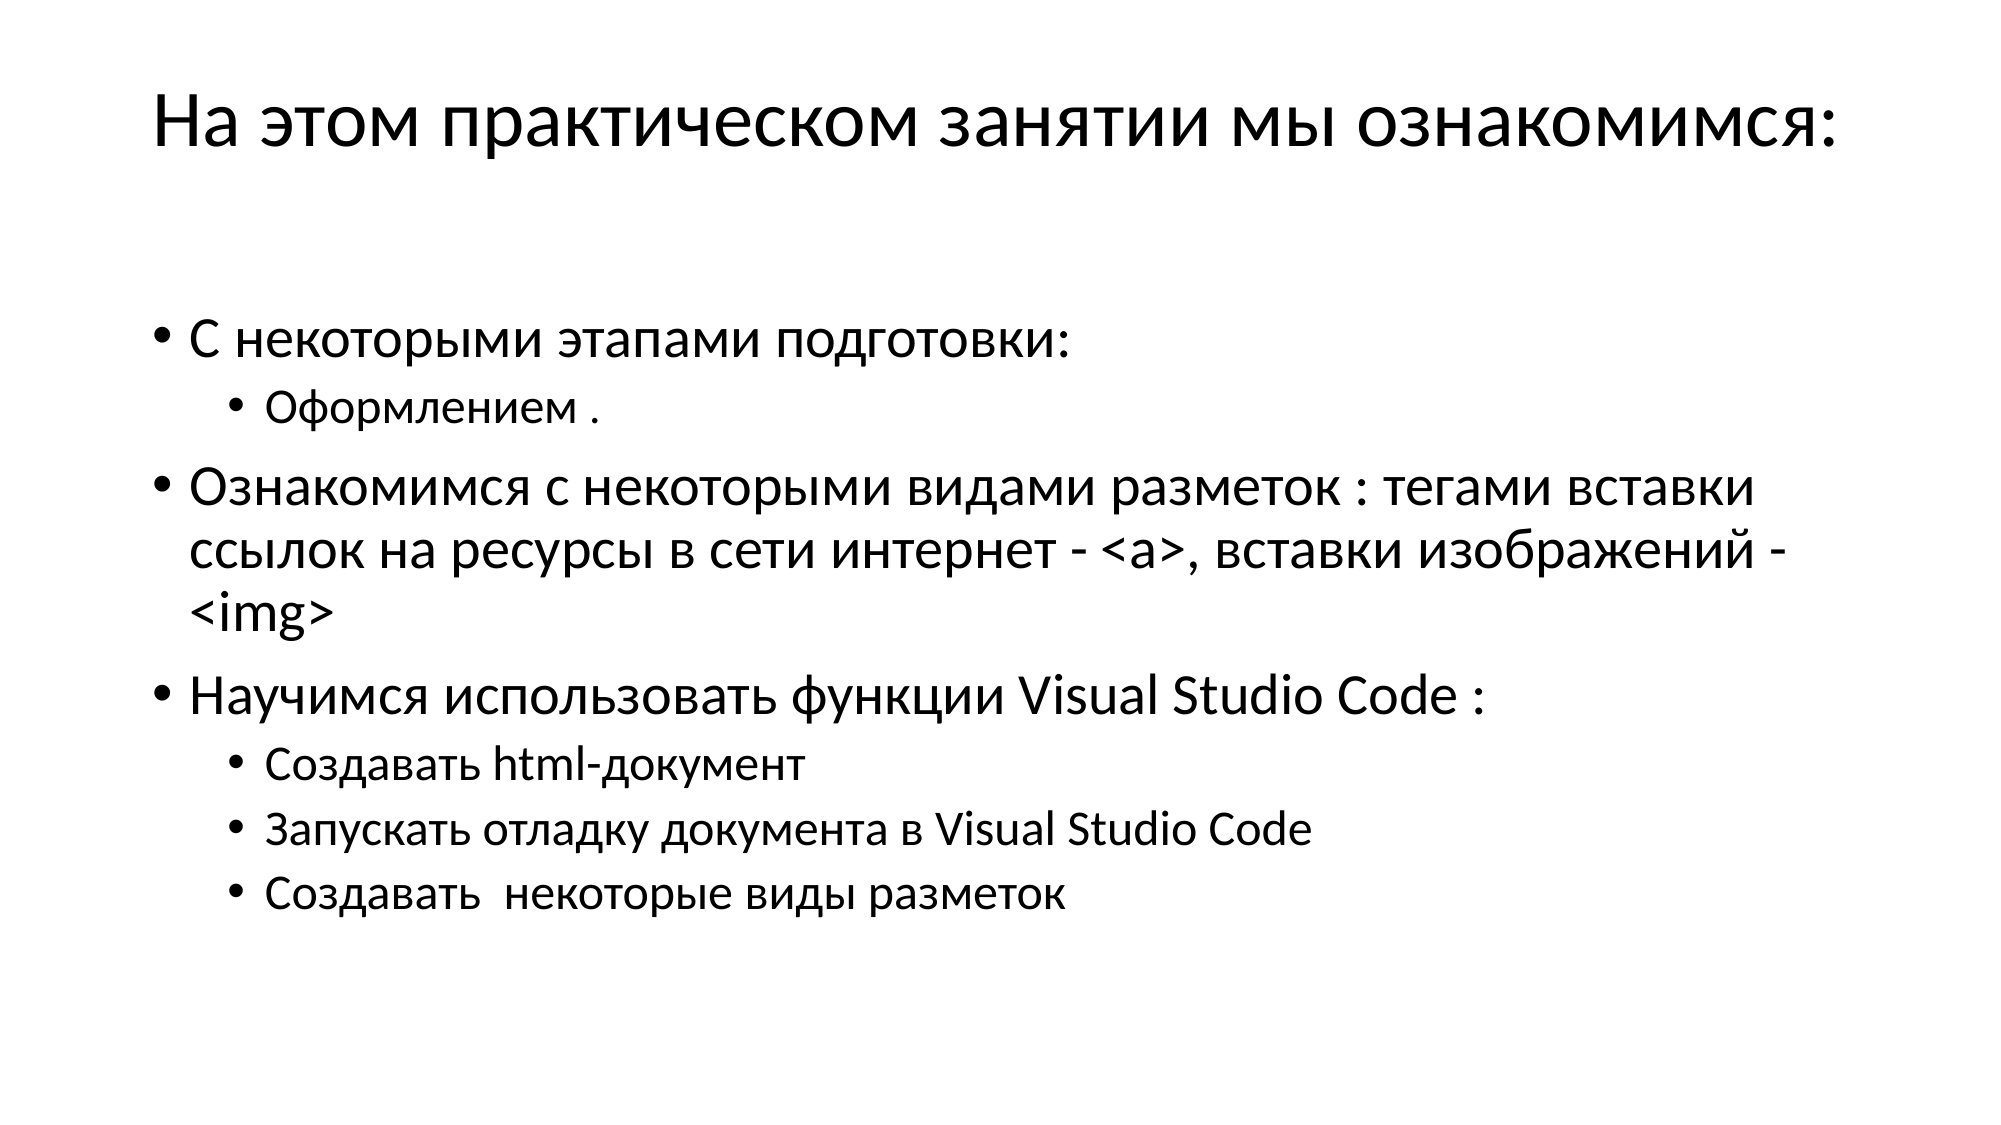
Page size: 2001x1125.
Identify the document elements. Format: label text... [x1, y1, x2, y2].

title На этом практическом занятии мы ознакомимся: [137, 59, 1863, 278]
list С некоторыми этапами подготовки: Оформлением . Ознакомимся с некоторыми видами разметок : тегами вставки ссылок на ресурсы в сети интернет - <a>, вставки изображений -<img> Научимся использовать функции Visual Studio Code : Создавать html-документ Запускать отладку документа в Visual Studio Code Создавать некоторые виды разметок [137, 299, 1883, 1014]
